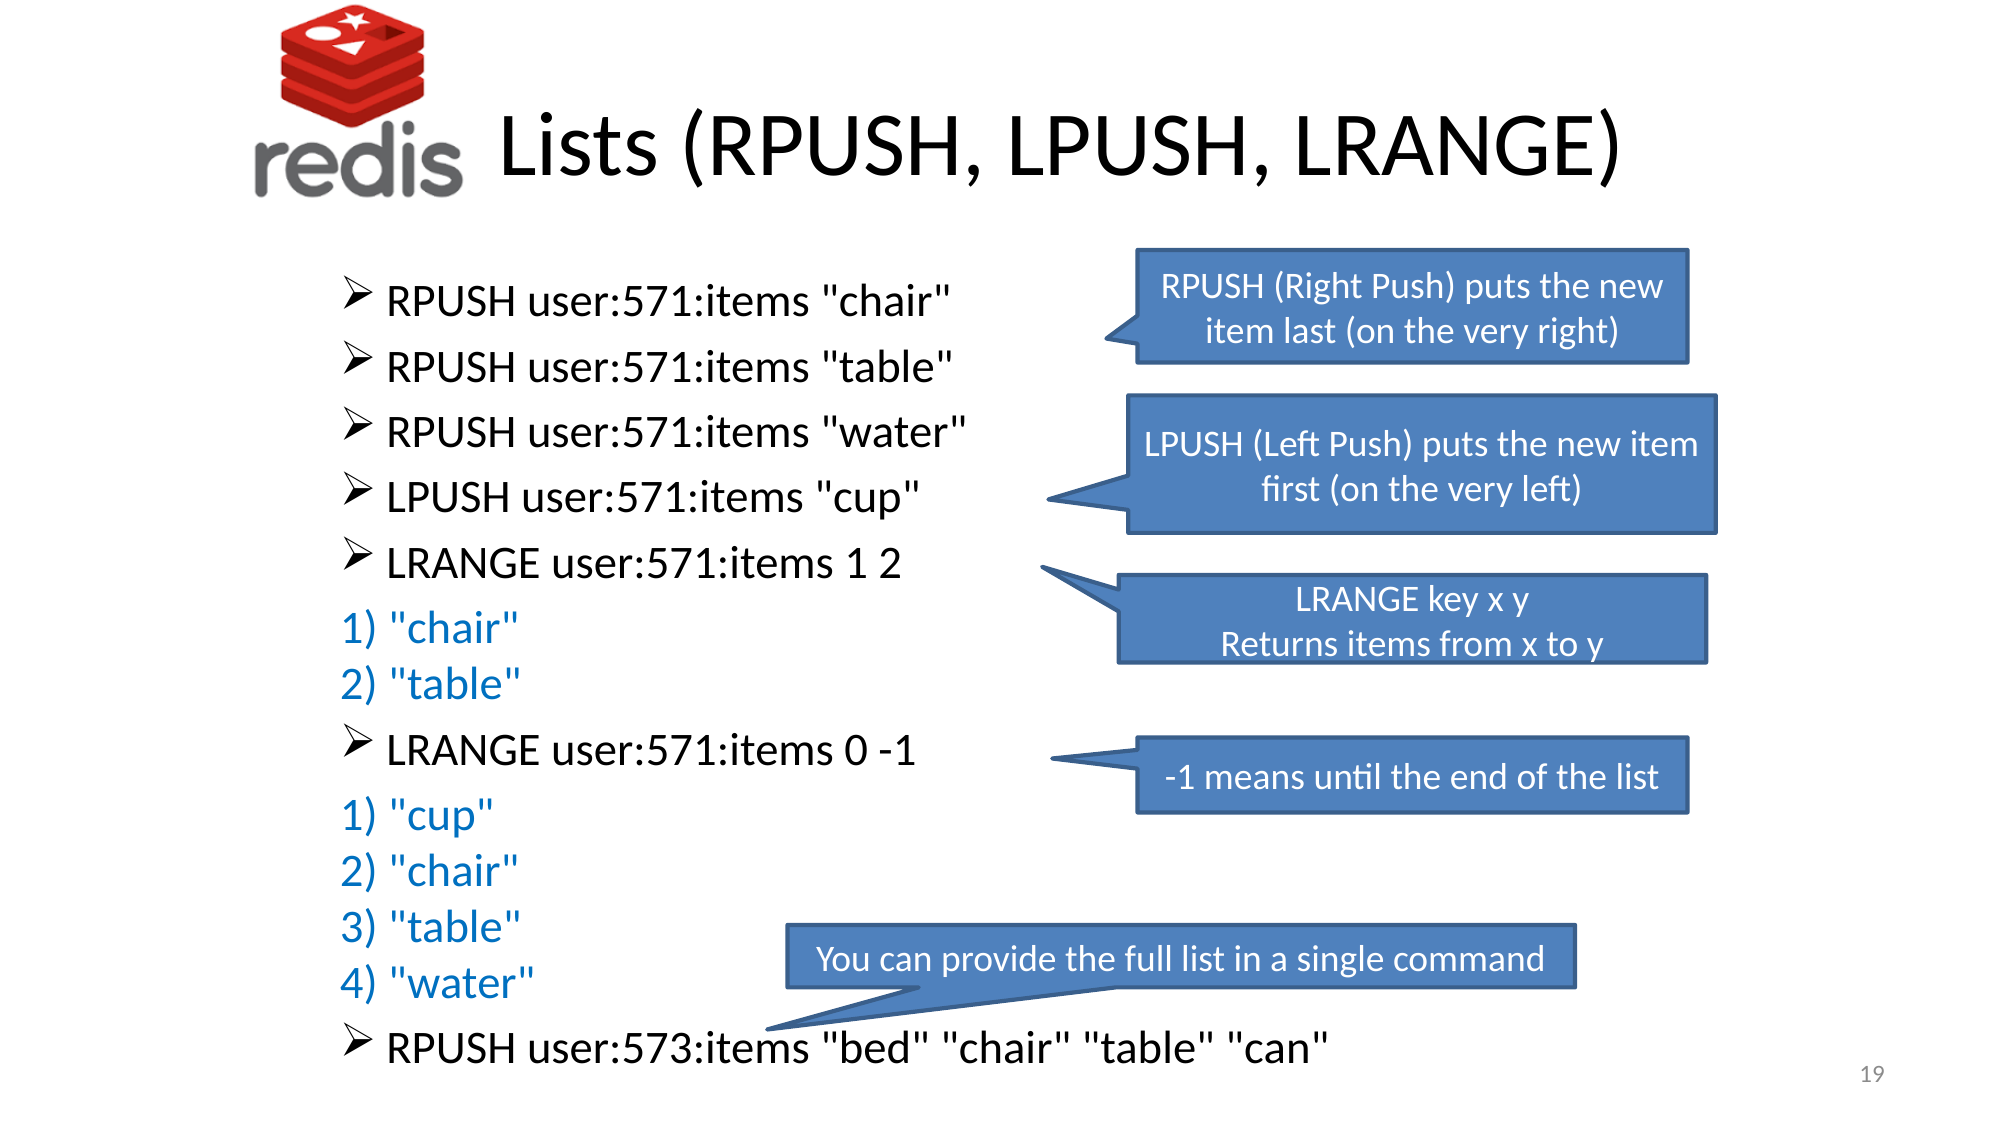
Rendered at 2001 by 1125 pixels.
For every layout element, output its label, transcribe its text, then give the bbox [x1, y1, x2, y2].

slide_number 19 [1433, 1042, 1900, 1103]
list RPUSH user:571:items "chair" RPUSH user:571:items "table" RPUSH user:571:items "water" LPUSH user:571:items "cup" LRANGE user:571:items 1 2 1) "chair" 2) "table" LRANGE user:571:items 0 -1 1) "cup" 2) "chair" 3) "table" 4) "water" RPUSH user:573:items "bed" "chair" "table" "can" [324, 262, 1675, 1088]
text_box LRANGE key x y Returns items from x to y [1040, 564, 1709, 665]
text_box RPUSH (Right Push) puts the new item last (on the very right) [1104, 247, 1690, 365]
text_box LPUSH (Left Push) puts the new item first (on the very left) [1046, 393, 1718, 535]
picture [224, 0, 492, 213]
title Lists (RPUSH, LPUSH, LRANGE) [387, 45, 1738, 233]
text_box -1 means until the end of the list [1050, 735, 1690, 815]
text_box You can provide the full list in a single command [765, 922, 1578, 1032]
